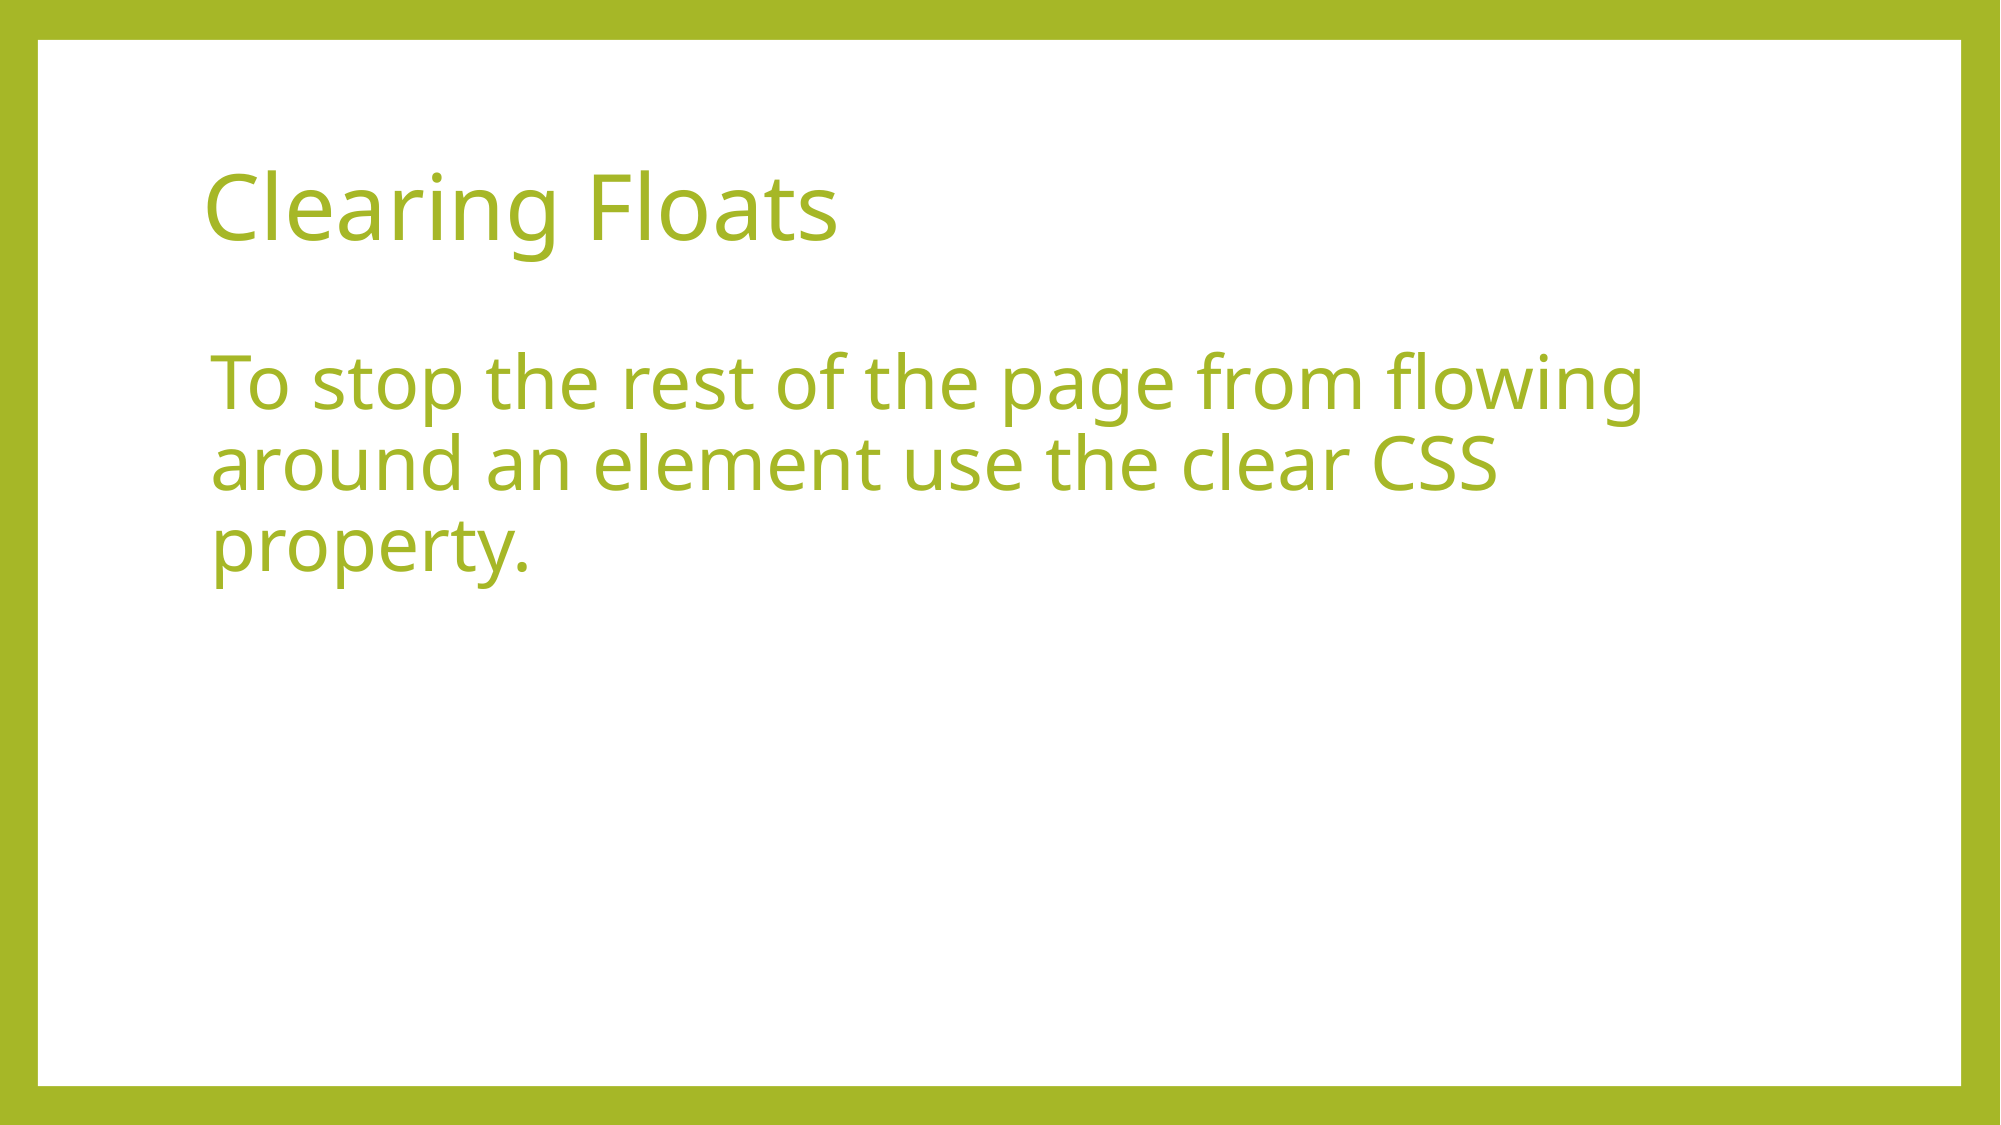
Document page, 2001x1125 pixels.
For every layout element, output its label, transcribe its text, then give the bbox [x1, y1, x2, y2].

list To stop the rest of the page from flowing around an element use the clear CSS property. [187, 337, 1808, 1000]
title Clearing Floats [187, 99, 1808, 323]
